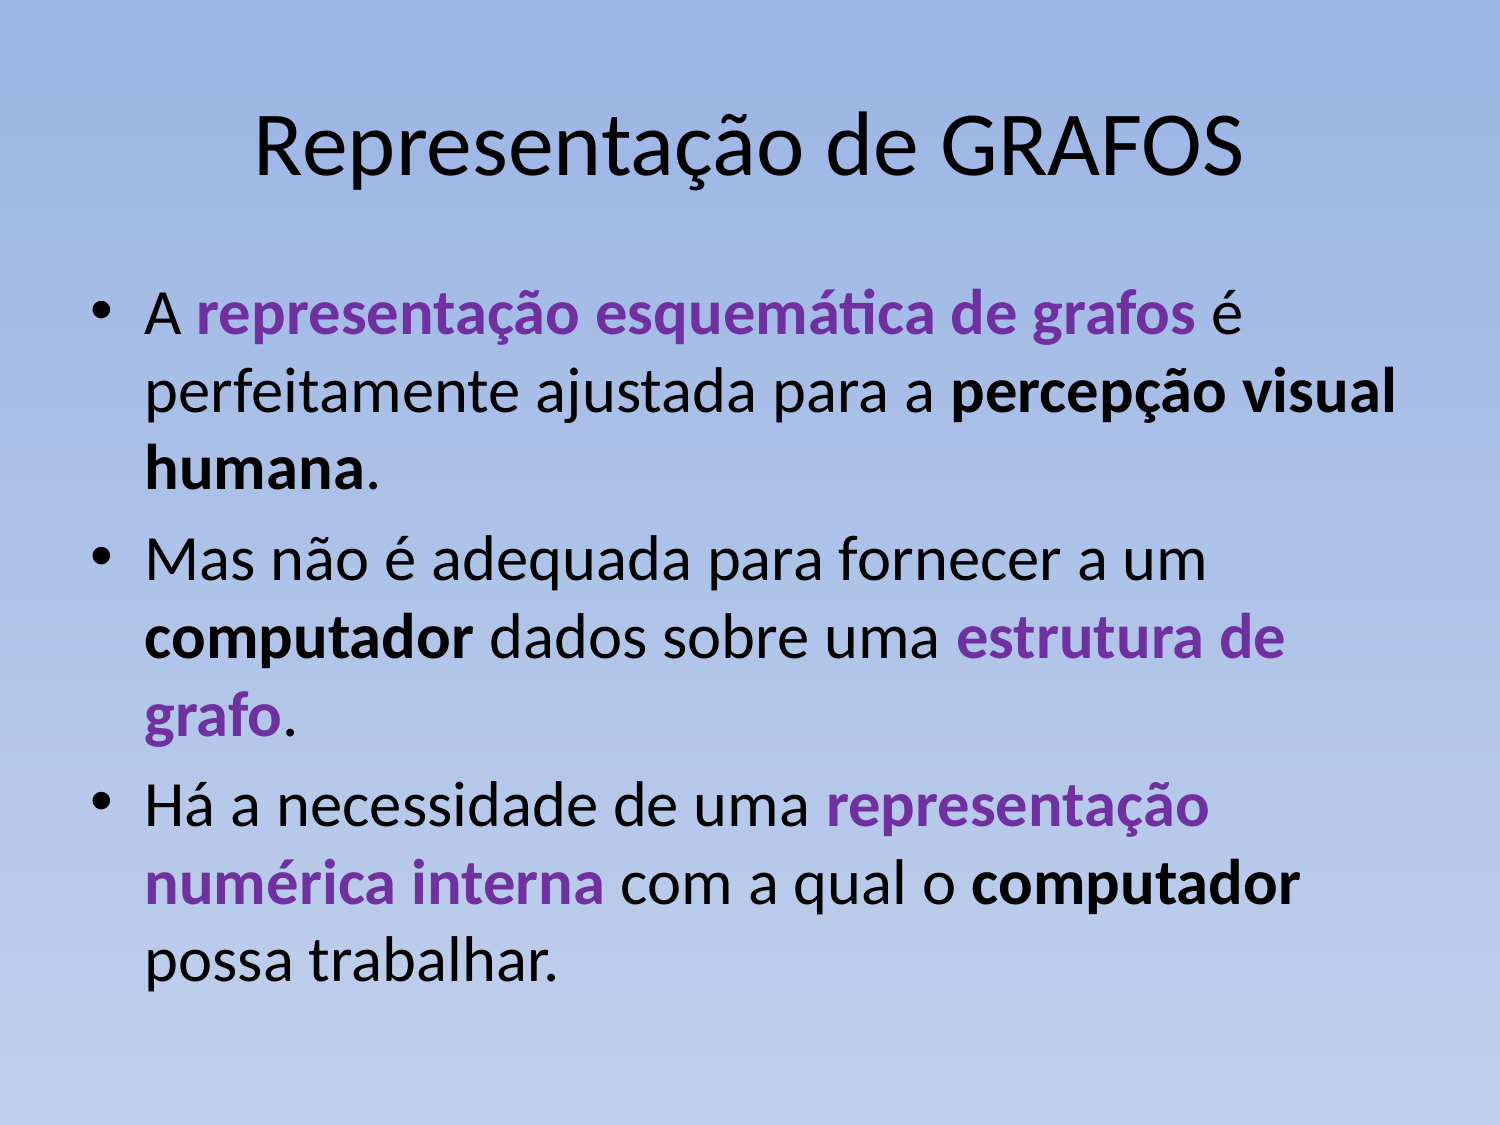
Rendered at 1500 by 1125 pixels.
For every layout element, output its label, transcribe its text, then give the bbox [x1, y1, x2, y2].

list A representação esquemática de grafos é perfeitamente ajustada para a percepção visual humana. Mas não é adequada para fornecer a um computador dados sobre uma estrutura de grafo. Há a necessidade de uma representação numérica interna com a qual o computador possa trabalhar. [75, 262, 1425, 1005]
title Representação de GRAFOS [75, 45, 1425, 233]
